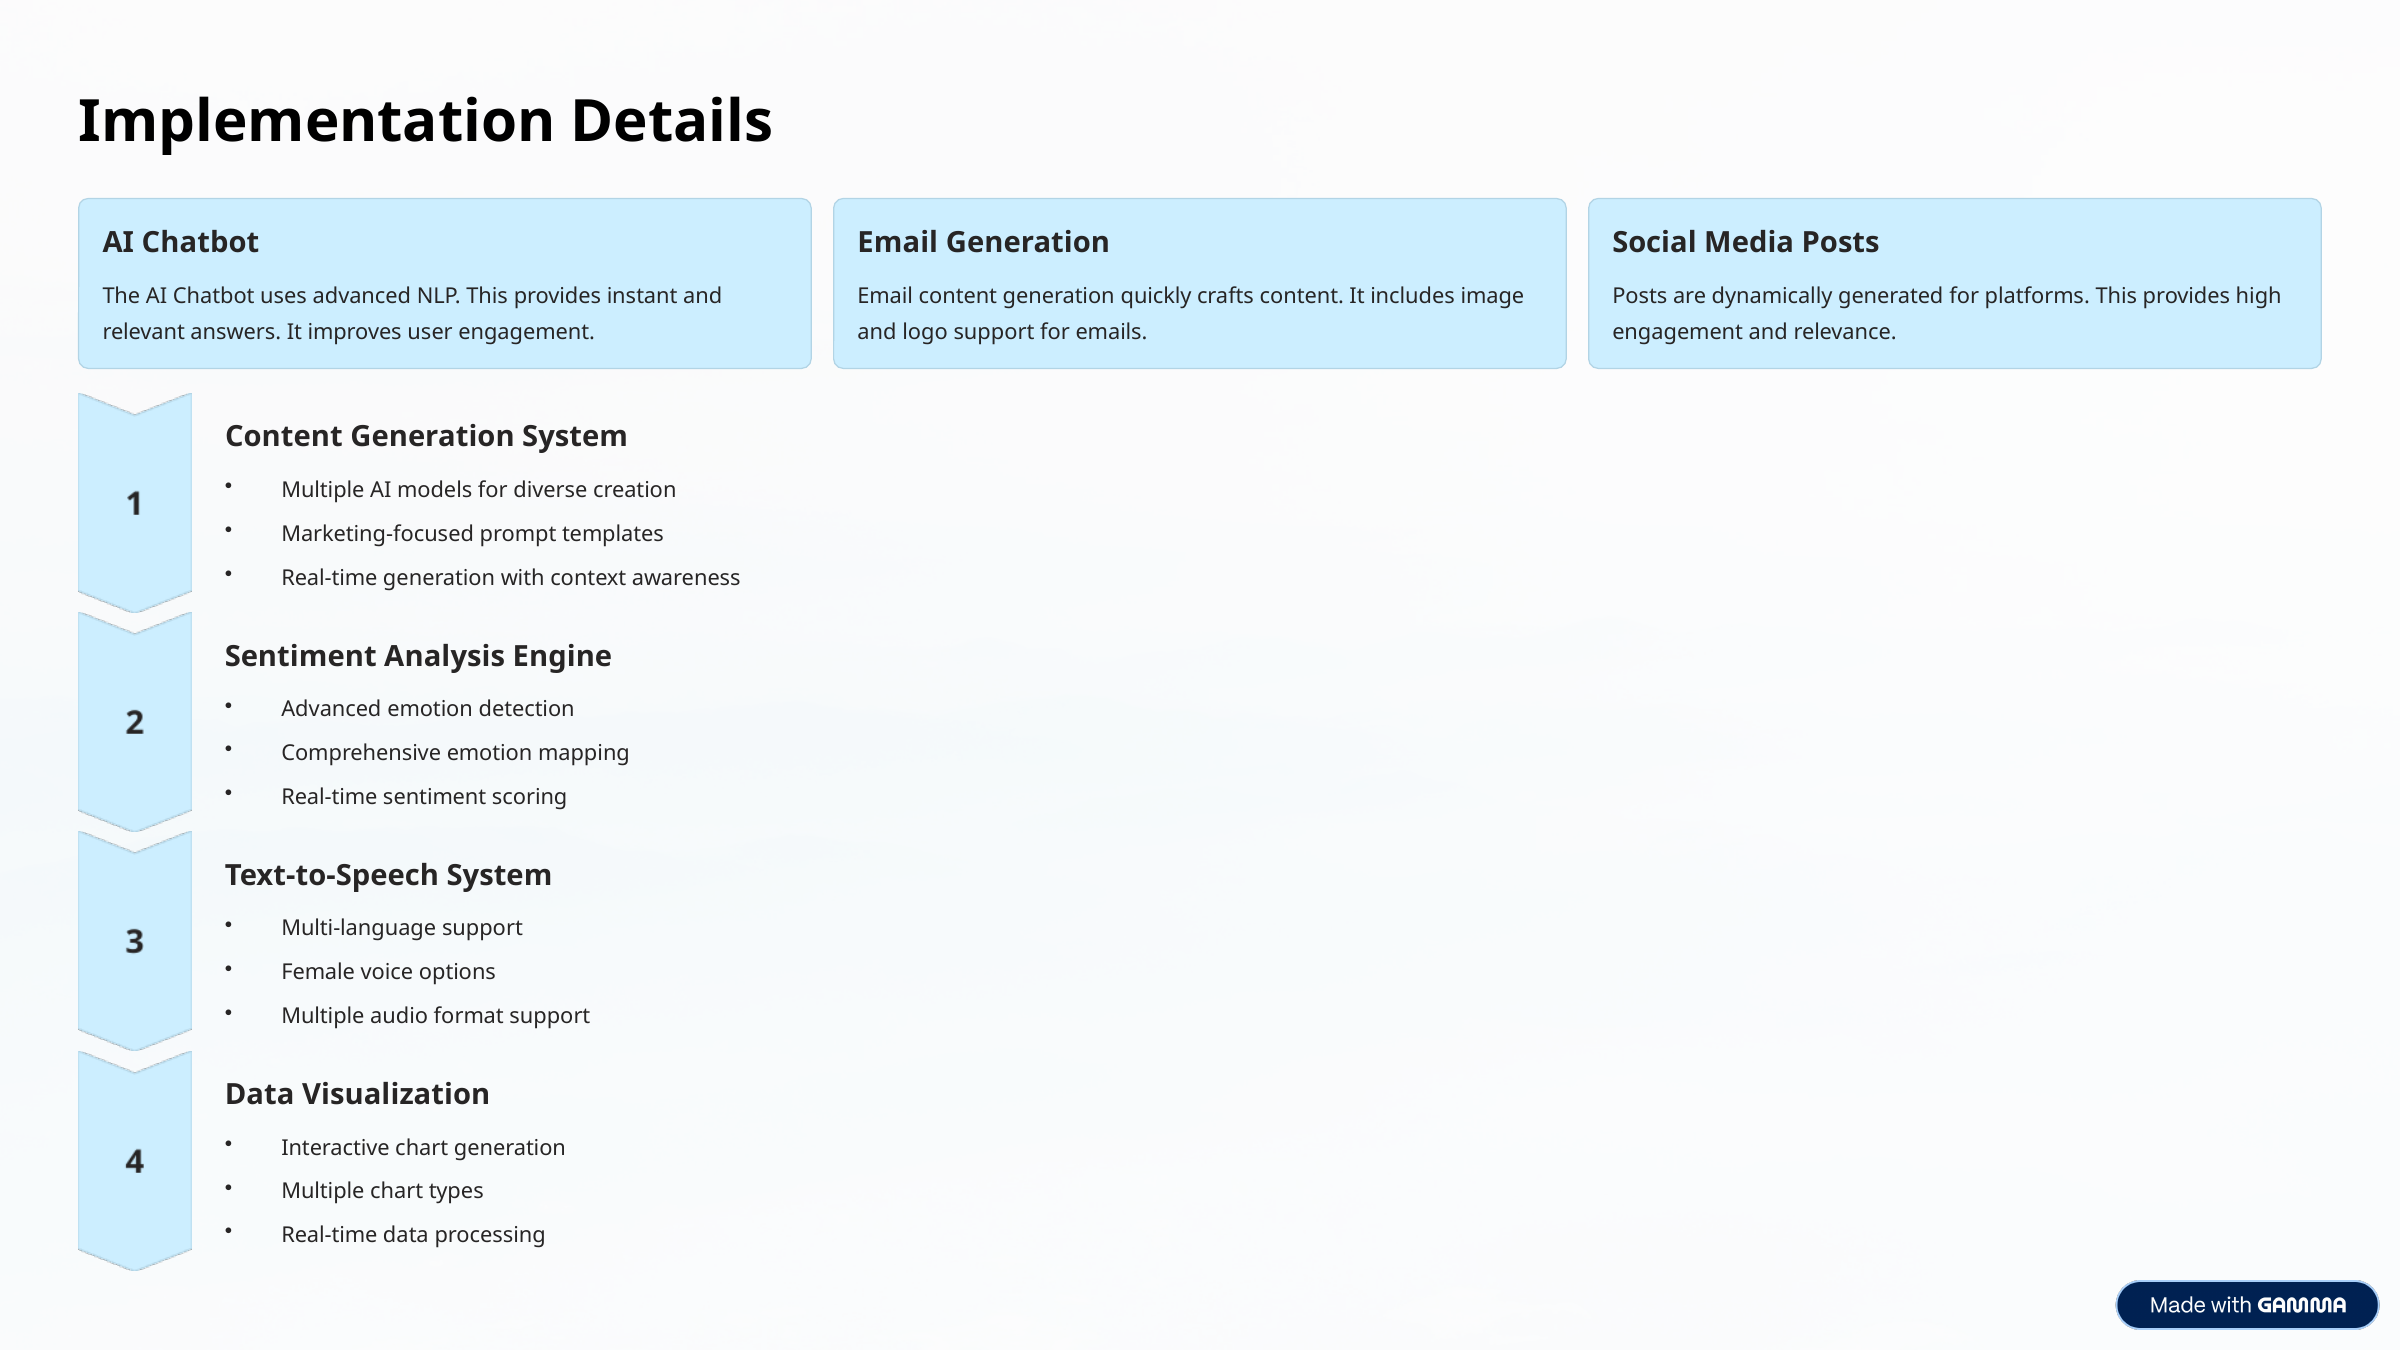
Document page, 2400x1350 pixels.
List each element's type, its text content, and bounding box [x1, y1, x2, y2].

text_box Implementation Details [78, 79, 725, 154]
text_box [1588, 198, 2322, 369]
text_box Advanced emotion detection [224, 685, 2322, 722]
text_box Text-to-Speech System [224, 854, 531, 892]
text_box Content Generation System [224, 416, 596, 454]
text_box Multiple audio format support [224, 992, 2322, 1029]
text_box The AI Chatbot uses advanced NLP. This provides instant and relevant answers. It improves user engagement. [102, 272, 788, 345]
text_box Posts are dynamically generated for platforms. This provides high engagement and relevance. [1612, 272, 2298, 345]
text_box AI Chatbot [102, 222, 398, 260]
text_box Real-time generation with context awareness [224, 554, 2322, 591]
text_box Sentiment Analysis Engine [224, 635, 589, 673]
text_box Female voice options [224, 948, 2322, 985]
text_box Email Generation [857, 222, 1153, 260]
text_box Real-time data processing [224, 1211, 2322, 1248]
text_box Comprehensive emotion mapping [224, 729, 2322, 766]
text_box Real-time sentiment scoring [224, 773, 2322, 810]
text_box Multiple AI models for diverse creation [224, 466, 2322, 503]
picture [2106, 1271, 2389, 1339]
text_box Email content generation quickly crafts content. It includes image and logo support for emails. [857, 272, 1543, 345]
text_box [833, 198, 1567, 369]
text_box Multi-language support [224, 904, 2322, 941]
text_box Multiple chart types [224, 1167, 2322, 1204]
text_box Interactive chart generation [224, 1123, 2322, 1160]
picture [78, 393, 192, 1271]
text_box Social Media Posts [1612, 222, 1908, 260]
text_box [78, 198, 812, 369]
text_box Marketing-focused prompt templates [224, 510, 2322, 547]
text_box Data Visualization [224, 1073, 521, 1111]
